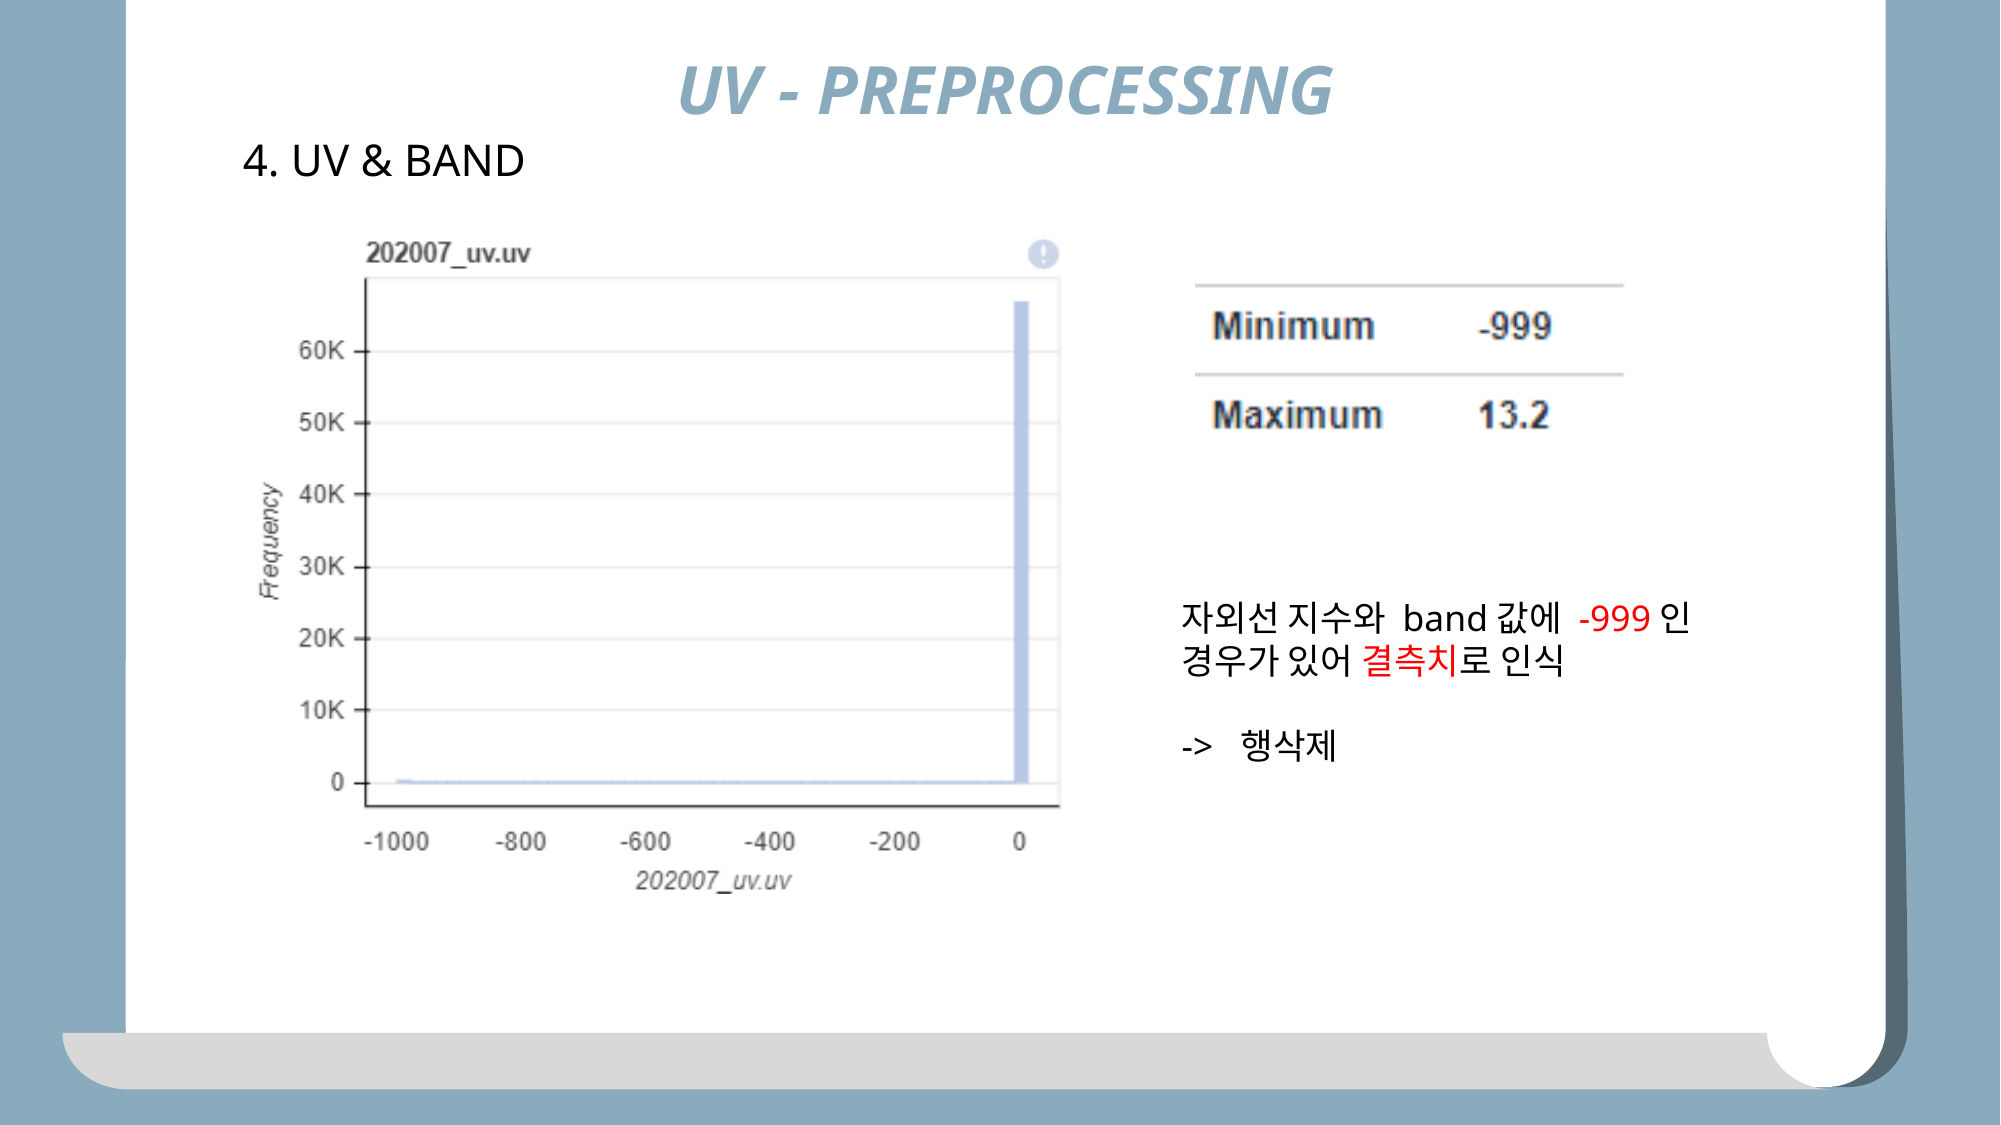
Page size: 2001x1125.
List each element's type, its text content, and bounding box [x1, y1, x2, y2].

text_box [125, 0, 1886, 1088]
picture [1195, 282, 1643, 457]
picture [255, 230, 1078, 895]
text_box UV - PREPROCESSING [505, 0, 1506, 121]
text_box [1828, 196, 1908, 1088]
text_box [62, 1032, 1833, 1090]
text_box 자외선 지수와 band값에 -999인 경우가 있어 결측치로 인식 -> 행삭제 [1166, 581, 1739, 782]
text_box 4. UV & BAND [227, 117, 657, 200]
